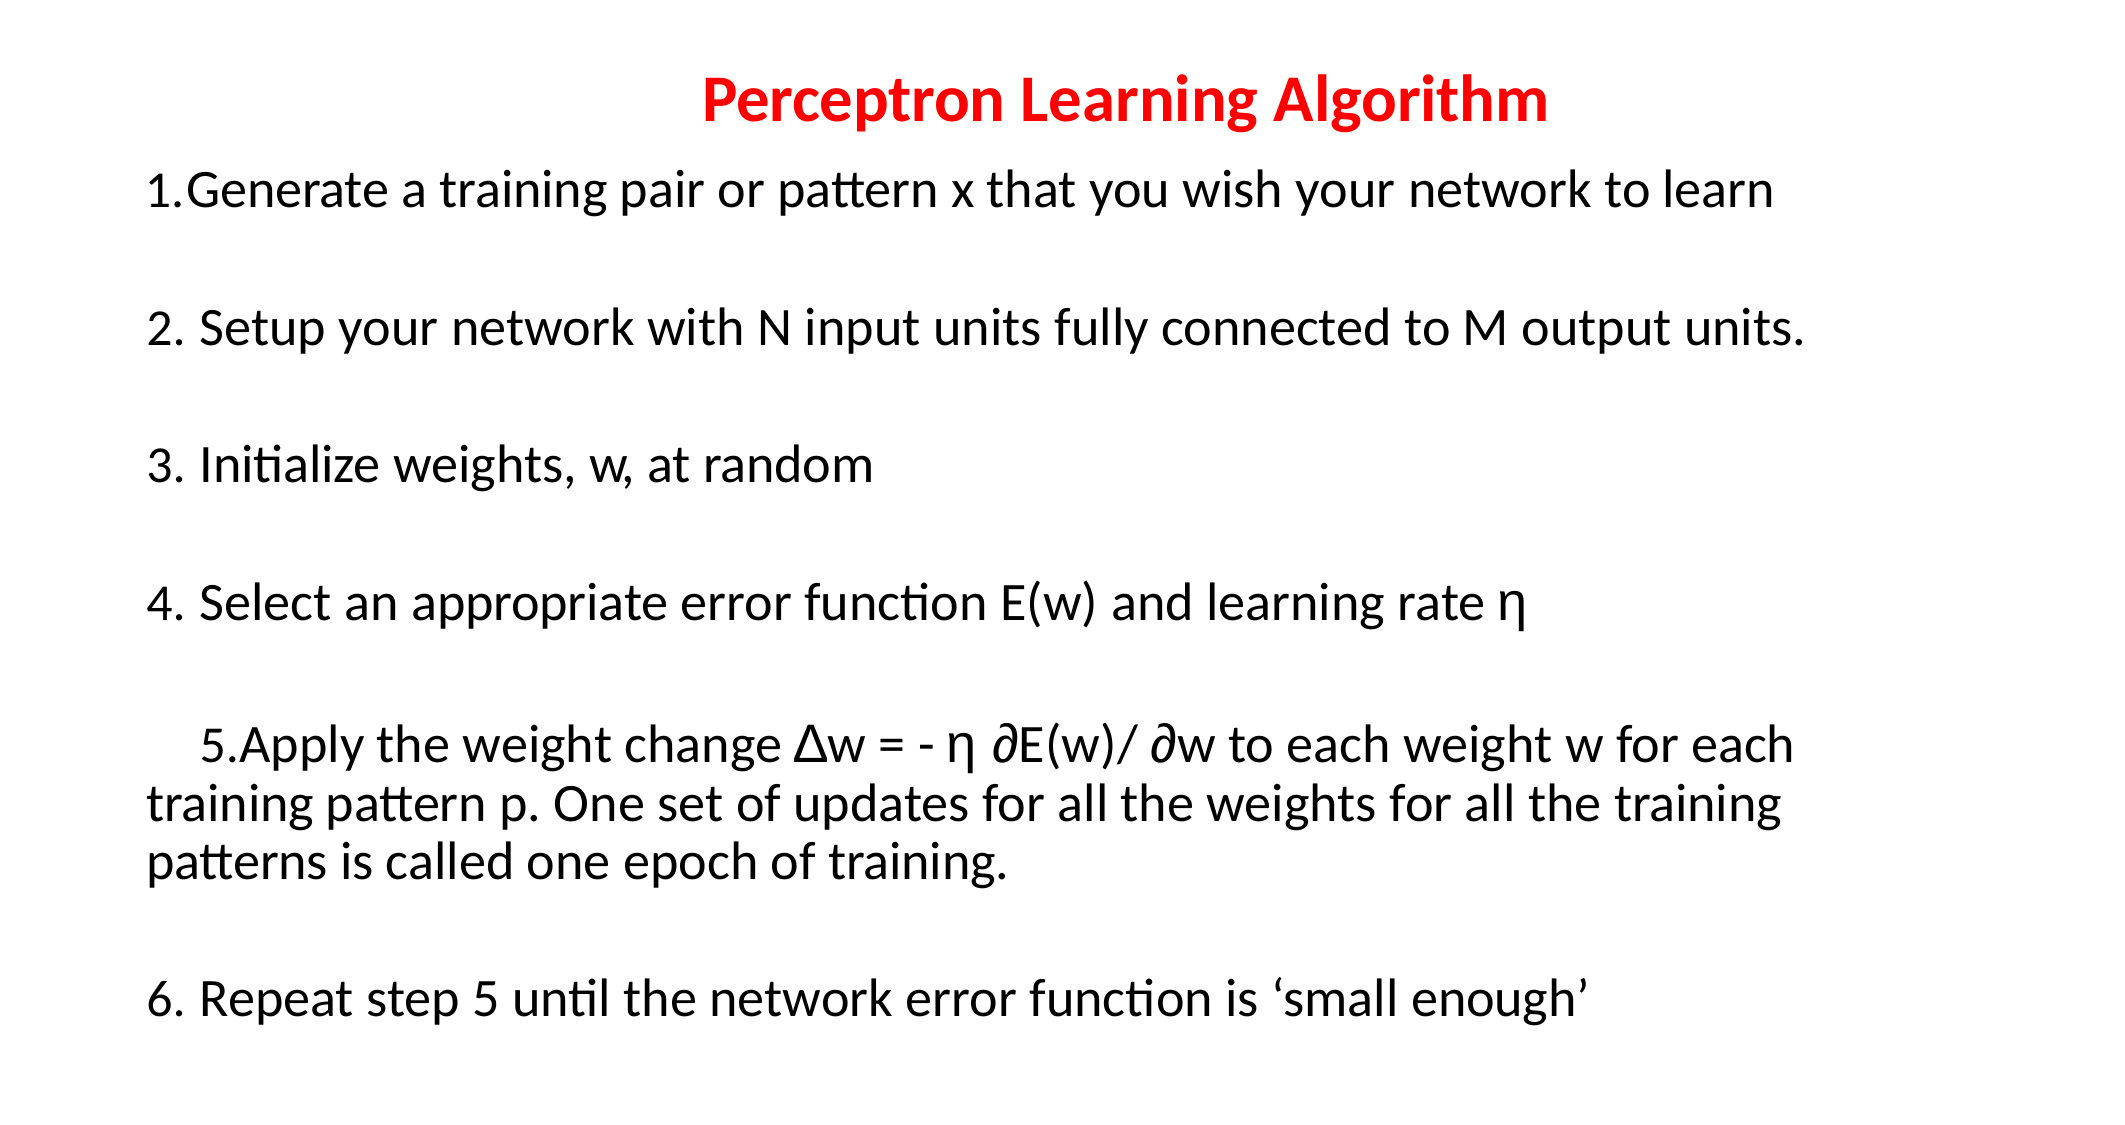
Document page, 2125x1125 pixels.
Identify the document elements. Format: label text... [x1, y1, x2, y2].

title Perceptron Learning Algorithm [699, 52, 1634, 151]
text_box Generate a training pair or pattern x that you wish your network to learn Setup your network with N input units fully connected to M output units. Initialize weights, w, at random Select an appropriate error function E(w) and learning rate η Apply the weight change ∆w = - η ∂E(w)/ ∂w to each weight w for each training pattern p. One set of updates for all the weights for all the training patterns is called one epoch of training. Repeat step 5 until the network error function is ‘small enough’ [144, 151, 1934, 1027]
